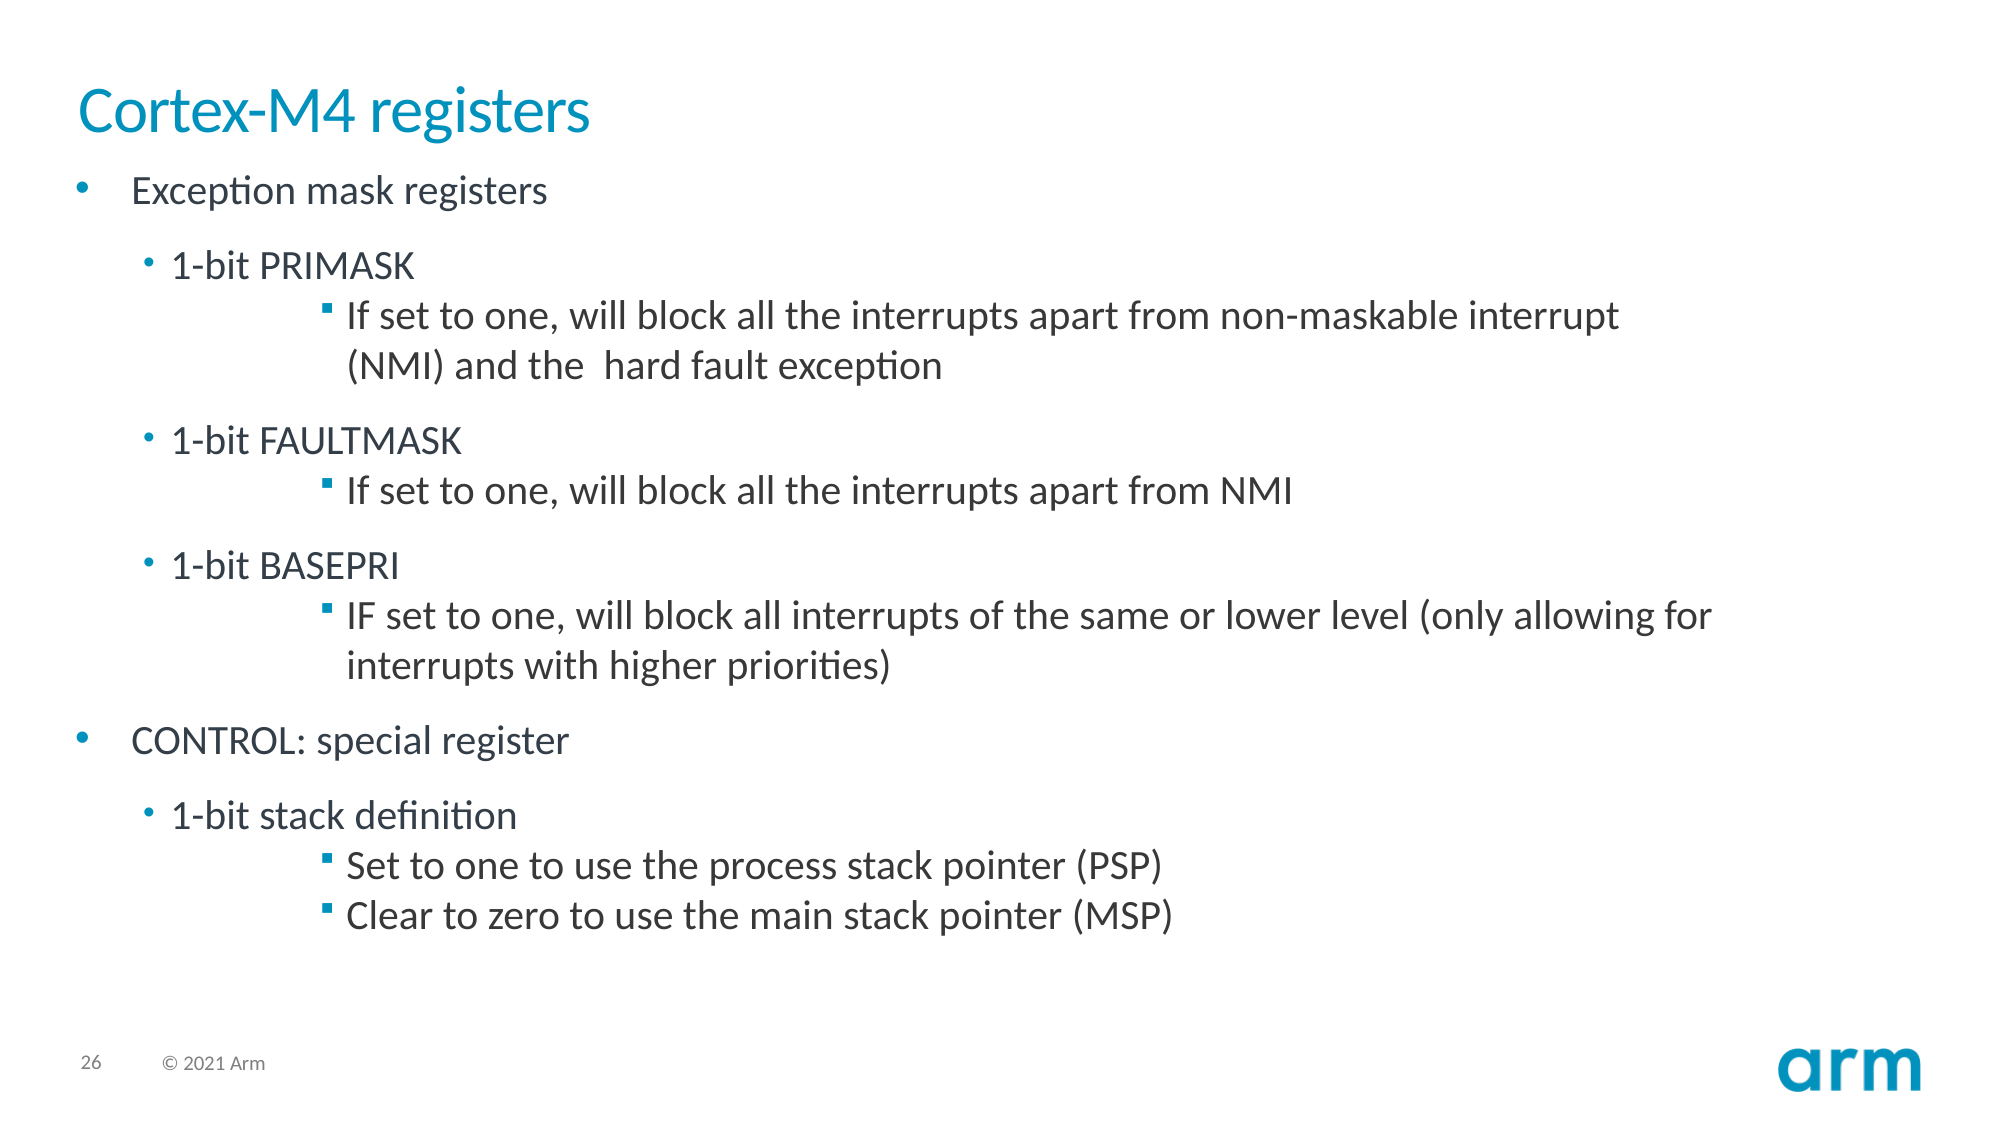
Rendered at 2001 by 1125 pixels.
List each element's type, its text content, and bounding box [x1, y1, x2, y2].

picture [1777, 1047, 1922, 1093]
list Exception mask registers 1-bit PRIMASK If set to one, will block all the interrupts apart from non-maskable interrupt (NMI) and the hard fault exception 1-bit FAULTMASK If set to one, will block all the interrupts apart from NMI 1-bit BASEPRI IF set to one, will block all interrupts of the same or lower level (only allowing for interrupts with higher priorities) CONTROL: special register 1-bit stack definition Set to one to use the process stack pointer (PSP) Clear to zero to use the main stack pointer (MSP) [75, 162, 1725, 931]
title Cortex-M4 registers [78, 78, 1922, 186]
